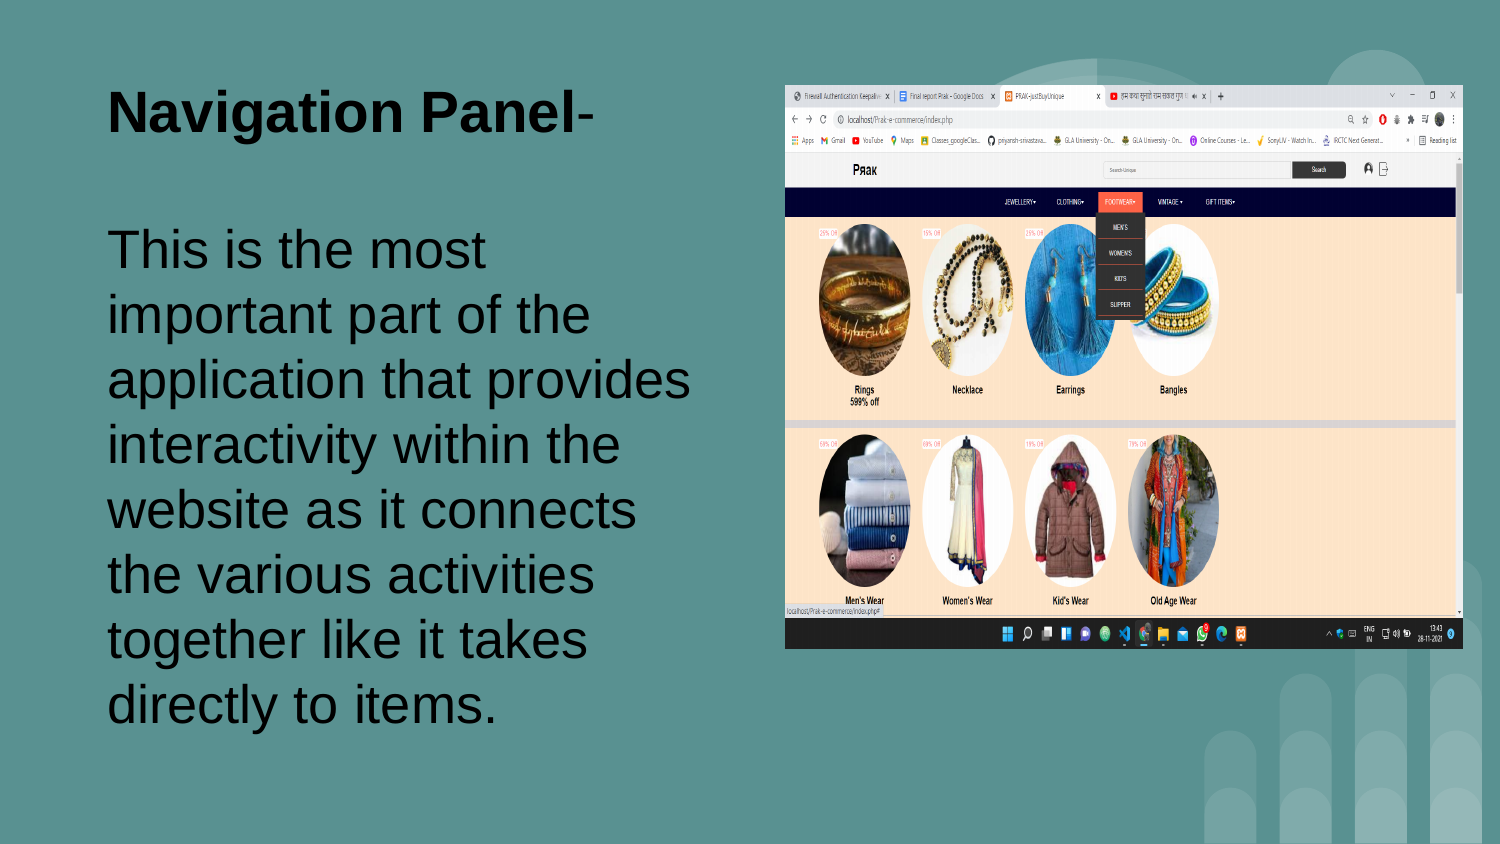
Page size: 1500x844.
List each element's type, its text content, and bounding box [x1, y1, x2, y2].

picture [784, 85, 1463, 649]
subtitle Navigation Panel- This is the most important part of the application that provides interactivity within the website as it connects the various activities together like it takes directly to items. [0, 59, 773, 844]
